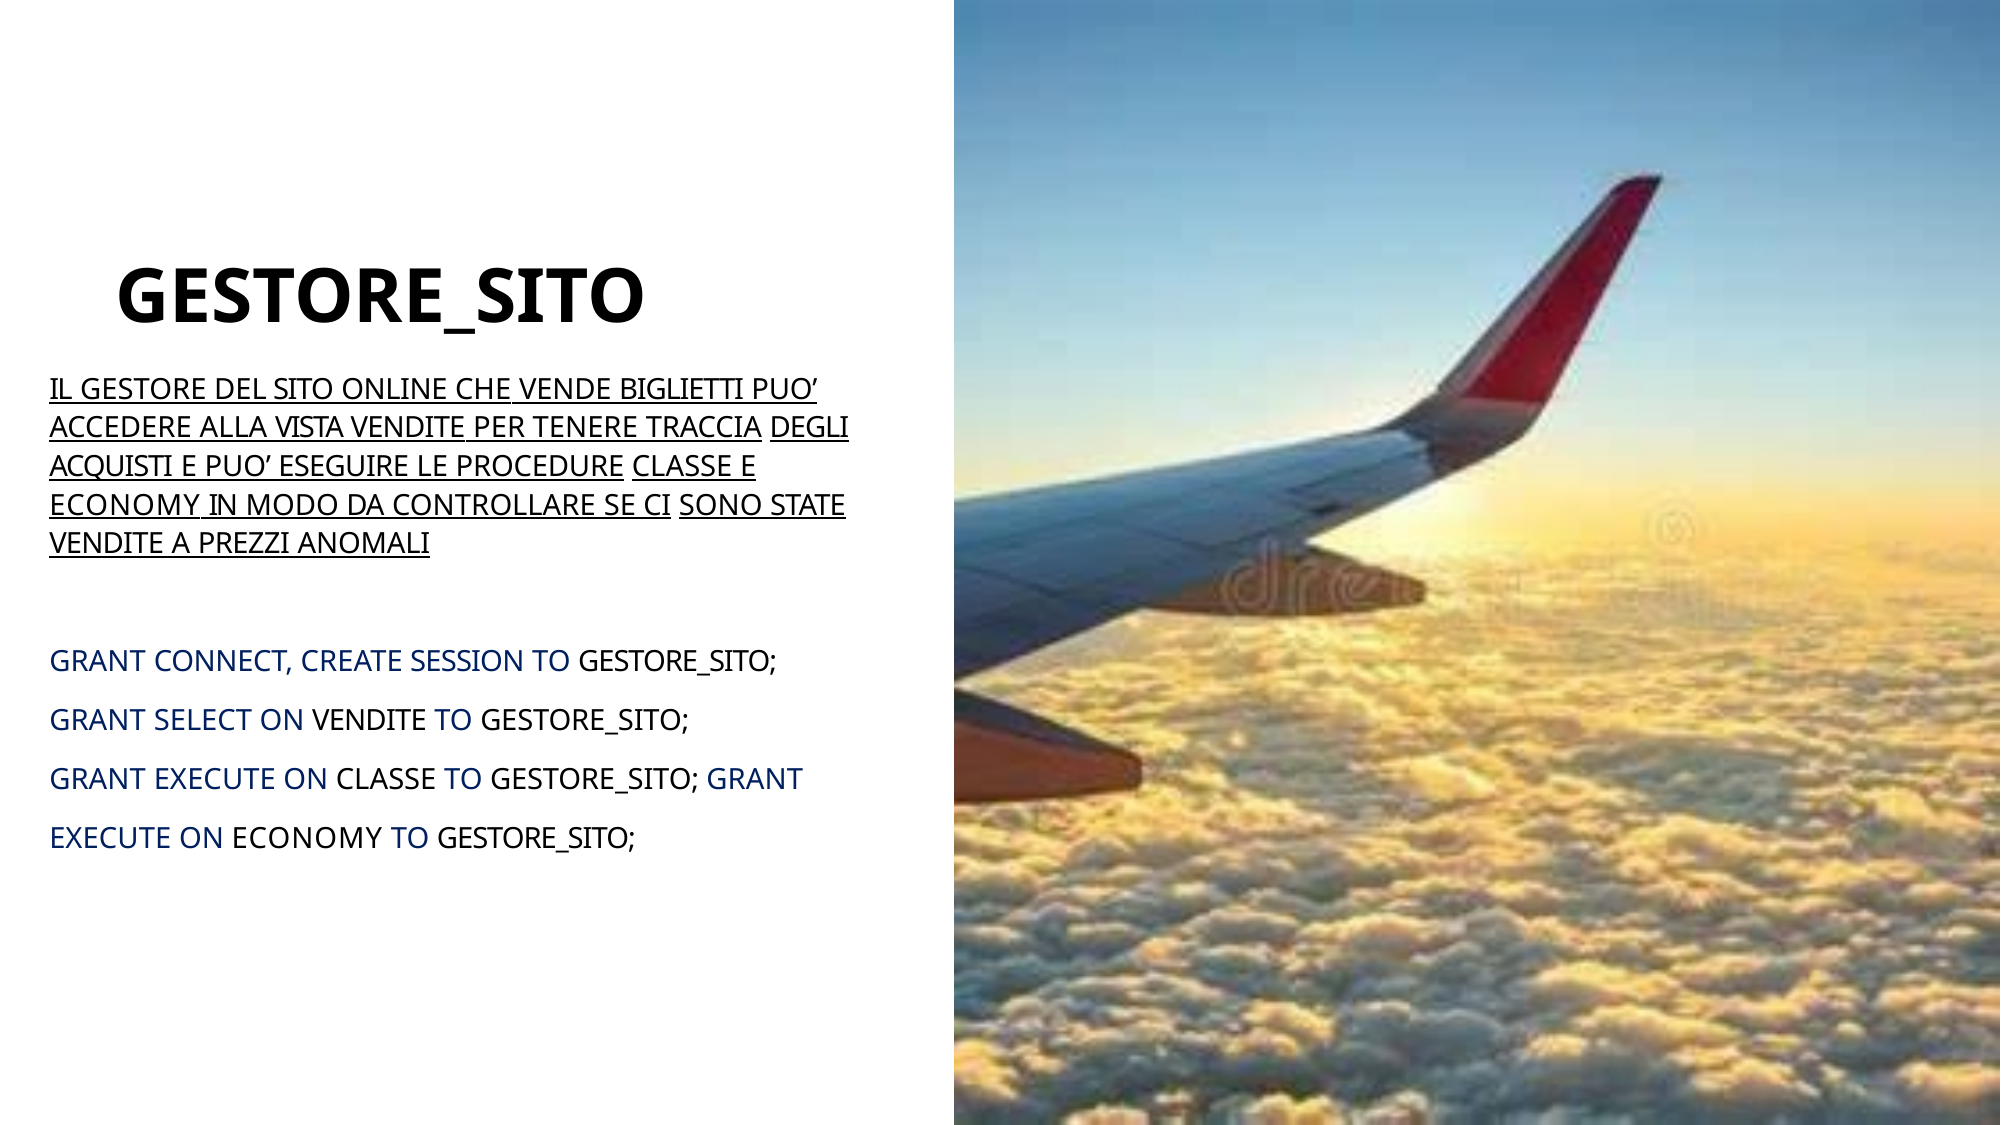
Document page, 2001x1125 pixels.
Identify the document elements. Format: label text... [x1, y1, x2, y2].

picture [954, 0, 2000, 1125]
title GESTORE_SITO [113, 245, 706, 364]
text_box IL GESTORE DEL SITO ONLINE CHE VENDE BIGLIETTI PUO’ ACCEDERE ALLA VISTA VENDITE PER TENERE TRACCIA DEGLI ACQUISTI E PUO’ ESEGUIRE LE PROCEDURE CLASSE E ECONOMY IN MODO DA CONTROLLARE SE CI SONO STATE VENDITE A PREZZI ANOMALI GRANT CONNECT, CREATE SESSION TO GESTORE_SITO; GRANT SELECT ON VENDITE TO GESTORE_SITO; GRANT EXECUTE ON CLASSE TO GESTORE_SITO; GRANT EXECUTE ON ECONOMY TO GESTORE_SITO; [47, 364, 895, 855]
